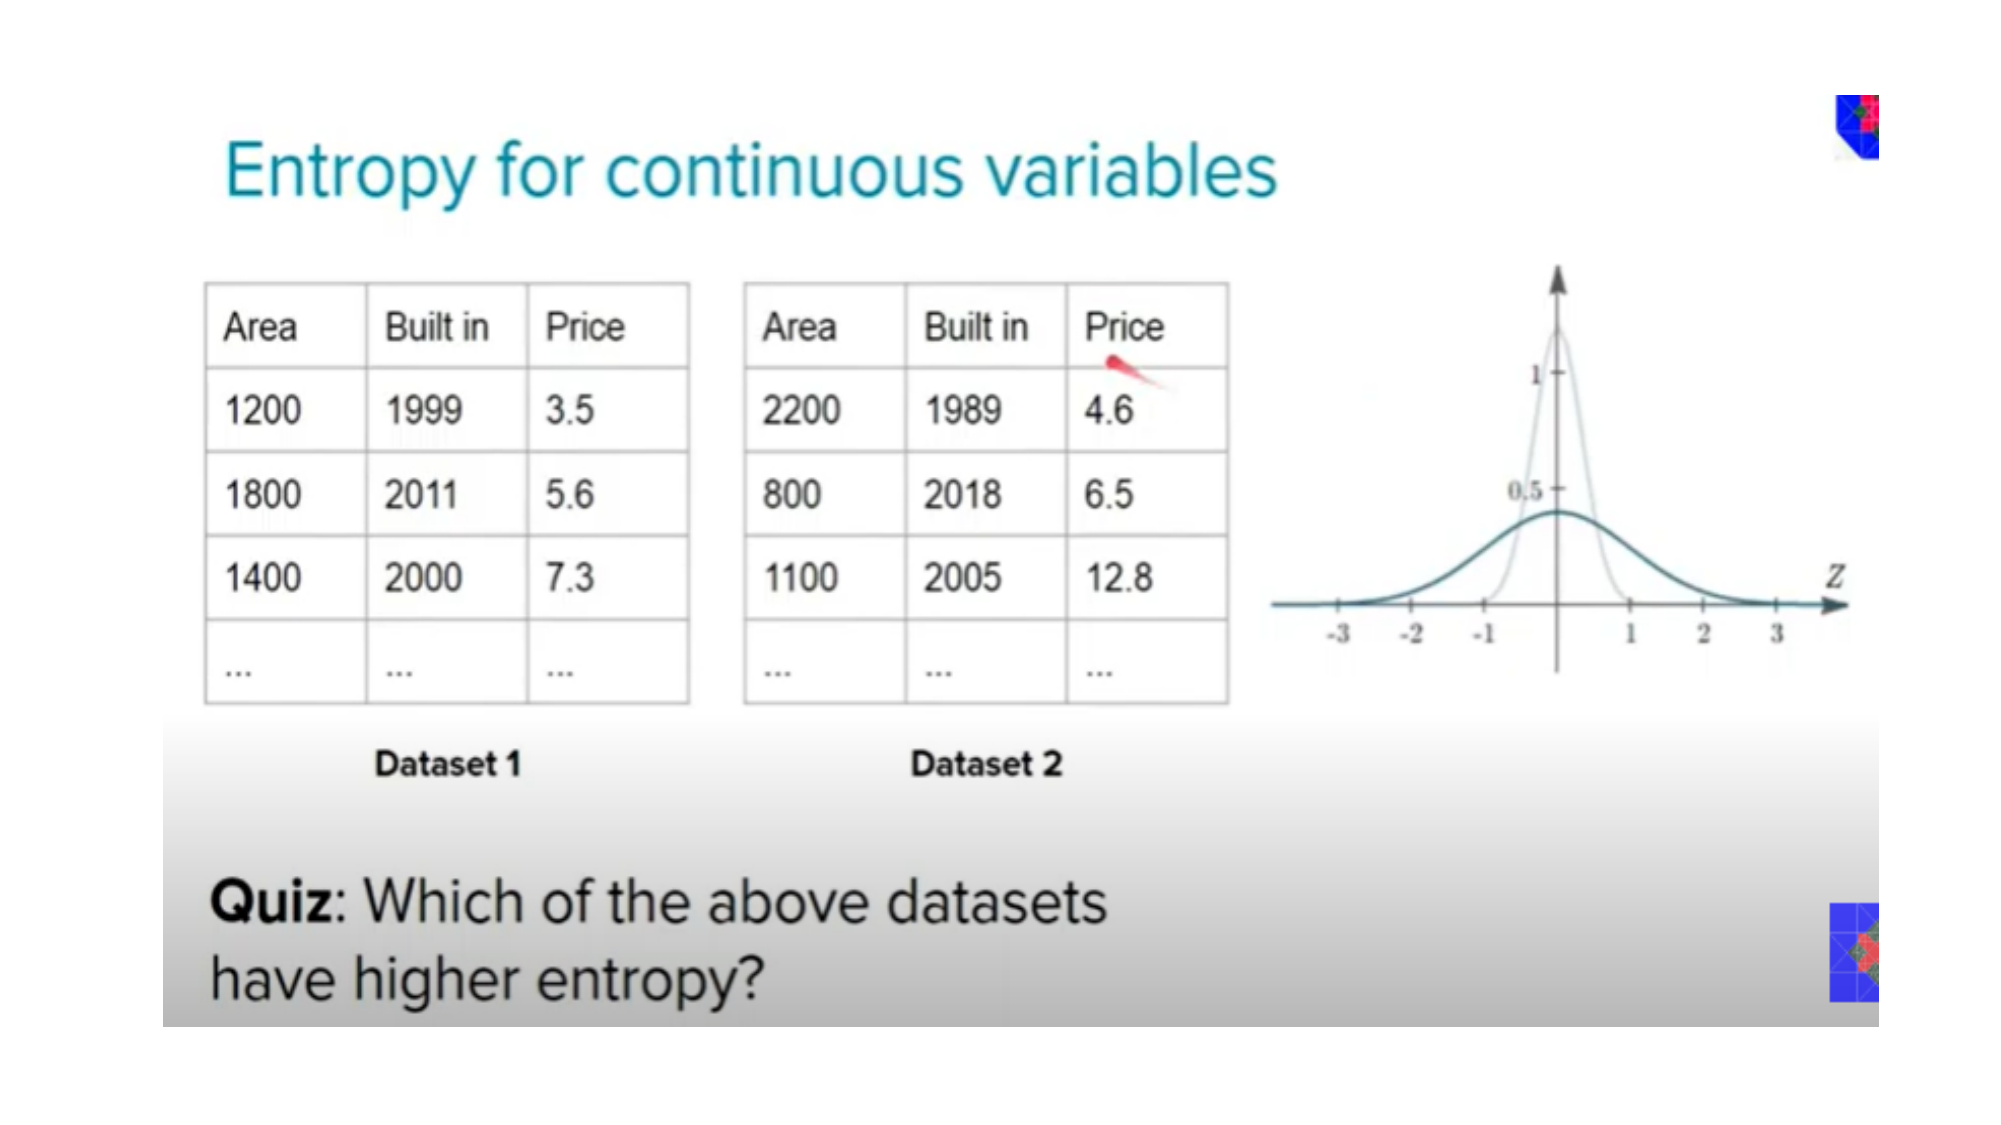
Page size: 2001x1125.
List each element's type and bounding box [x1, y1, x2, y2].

picture [163, 95, 1879, 1027]
